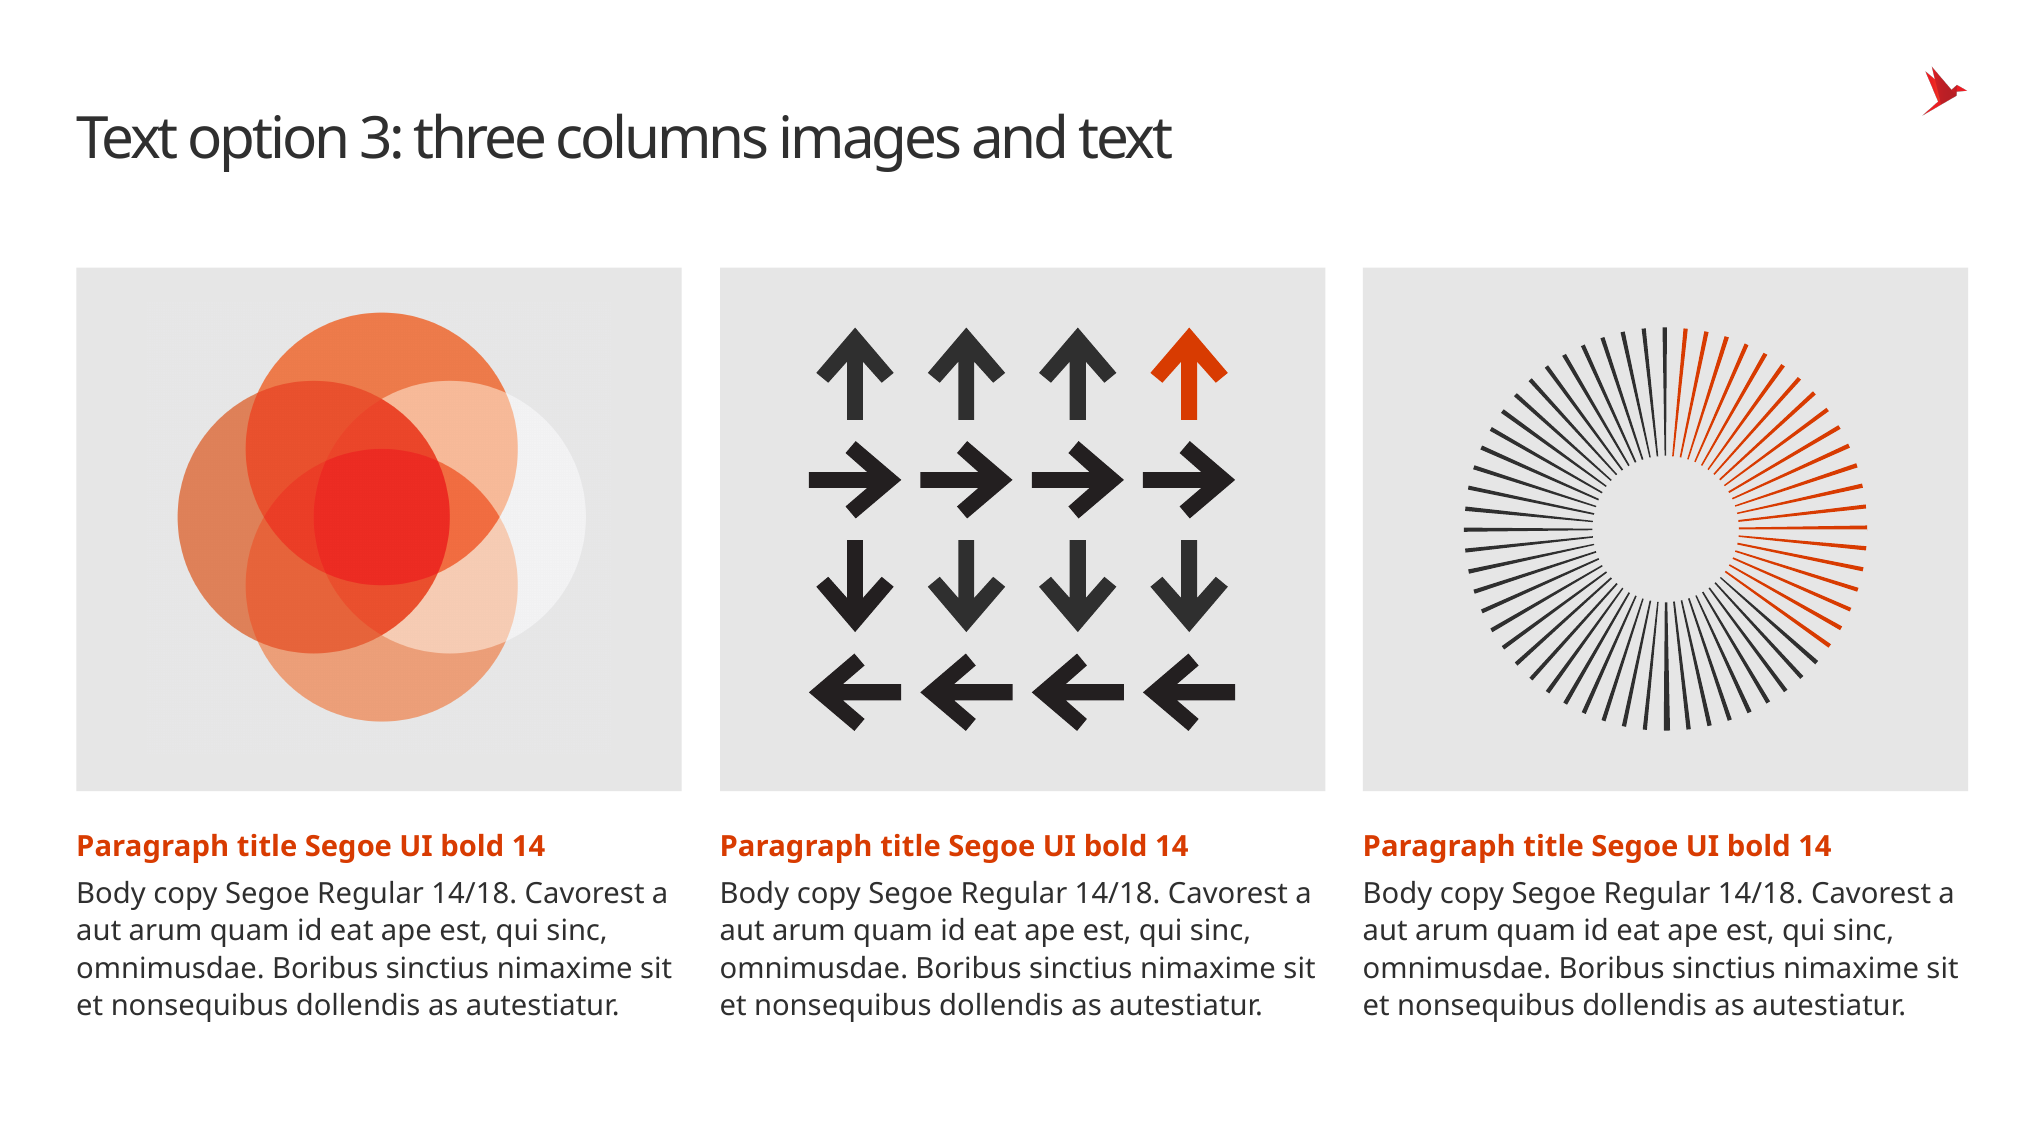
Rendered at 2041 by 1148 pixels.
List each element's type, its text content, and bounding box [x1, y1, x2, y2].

text_box [1700, 352, 1768, 466]
text_box [1714, 582, 1804, 679]
text_box [1662, 327, 1667, 456]
text_box [1738, 504, 1867, 522]
text_box [1562, 353, 1630, 467]
text_box [1601, 598, 1644, 722]
text_box [1723, 407, 1829, 487]
text_box [1514, 577, 1612, 666]
text_box [1039, 327, 1117, 420]
text_box [927, 540, 1006, 633]
text_box [1621, 600, 1652, 727]
text_box [1501, 571, 1608, 650]
text_box [1544, 365, 1624, 471]
list Paragraph title Segoe UI bold 14 Body copy Segoe Regular 14/18. Cavorest a aut arum quam id eat ape est, qui sinc, omnimusdae. Boribus sinctius nimaxime sit et nonsequibus dollendis as autestiatur. [1362, 824, 1969, 1023]
text_box [920, 653, 1013, 731]
text_box [816, 327, 894, 420]
text_box [1465, 536, 1593, 553]
text_box [1473, 465, 1597, 508]
text_box [1672, 328, 1688, 457]
text_box [1031, 653, 1124, 731]
text_box [1687, 336, 1729, 460]
text_box [1501, 409, 1607, 487]
text_box [1731, 443, 1850, 500]
list Paragraph title Segoe UI bold 14 Body copy Segoe Regular 14/18. Cavorest a aut arum quam id eat ape est, qui sinc, omnimusdae. Boribus sinctius nimaxime sit et nonsequibus dollendis as autestiatur. [719, 824, 1325, 1023]
text_box [1142, 441, 1236, 519]
text_box [1719, 577, 1819, 665]
text_box [808, 653, 902, 731]
text_box [1620, 331, 1651, 458]
text_box [1480, 445, 1599, 501]
text_box [1031, 441, 1124, 519]
text_box [1695, 595, 1752, 714]
text_box [1489, 427, 1603, 494]
text_box [1732, 557, 1852, 612]
text_box [1735, 550, 1859, 592]
text_box [1600, 336, 1644, 460]
text_box [1150, 540, 1228, 633]
text_box [1738, 525, 1868, 531]
text_box [1707, 364, 1785, 471]
list Paragraph title Segoe UI bold 14 Body copy Segoe Regular 14/18. Cavorest a aut arum quam id eat ape est, qui sinc, omnimusdae. Boribus sinctius nimaxime sit et nonsequibus dollendis as autestiatur. [76, 824, 682, 1023]
text_box [1529, 583, 1618, 681]
text_box [1702, 591, 1771, 704]
text_box [1738, 535, 1867, 551]
text_box [1150, 327, 1228, 420]
text_box [1679, 331, 1709, 458]
text_box [1142, 653, 1236, 731]
picture [1920, 66, 1970, 116]
text_box [1467, 485, 1595, 515]
text_box [1465, 506, 1593, 523]
text_box [1641, 328, 1659, 457]
text_box [1728, 425, 1841, 493]
text_box [1719, 391, 1816, 481]
text_box [1737, 542, 1864, 572]
text_box [1728, 564, 1843, 631]
text_box [1545, 587, 1624, 694]
text_box [1680, 600, 1712, 727]
text_box [1563, 592, 1630, 705]
title Text option 3: three columns images and text [76, 103, 1969, 172]
text_box [1490, 565, 1603, 633]
text_box [1463, 527, 1593, 532]
text_box [1663, 602, 1671, 731]
text_box [1513, 393, 1612, 481]
text_box [1673, 601, 1691, 730]
text_box [1039, 540, 1117, 633]
text_box [1736, 483, 1863, 515]
text_box [1642, 601, 1659, 730]
text_box [1734, 463, 1858, 507]
text_box [1724, 570, 1832, 648]
text_box [1468, 543, 1595, 574]
text_box [1580, 344, 1637, 463]
text_box [1688, 598, 1732, 721]
text_box [1694, 343, 1749, 463]
text_box [1480, 558, 1600, 614]
text_box [808, 441, 902, 519]
text_box [927, 327, 1006, 420]
text_box [920, 441, 1013, 519]
text_box [816, 540, 894, 633]
text_box [1708, 587, 1788, 693]
text_box [1528, 378, 1618, 476]
text_box [1581, 595, 1637, 714]
text_box [1713, 377, 1802, 475]
text_box [1473, 551, 1597, 594]
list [145, 301, 613, 754]
